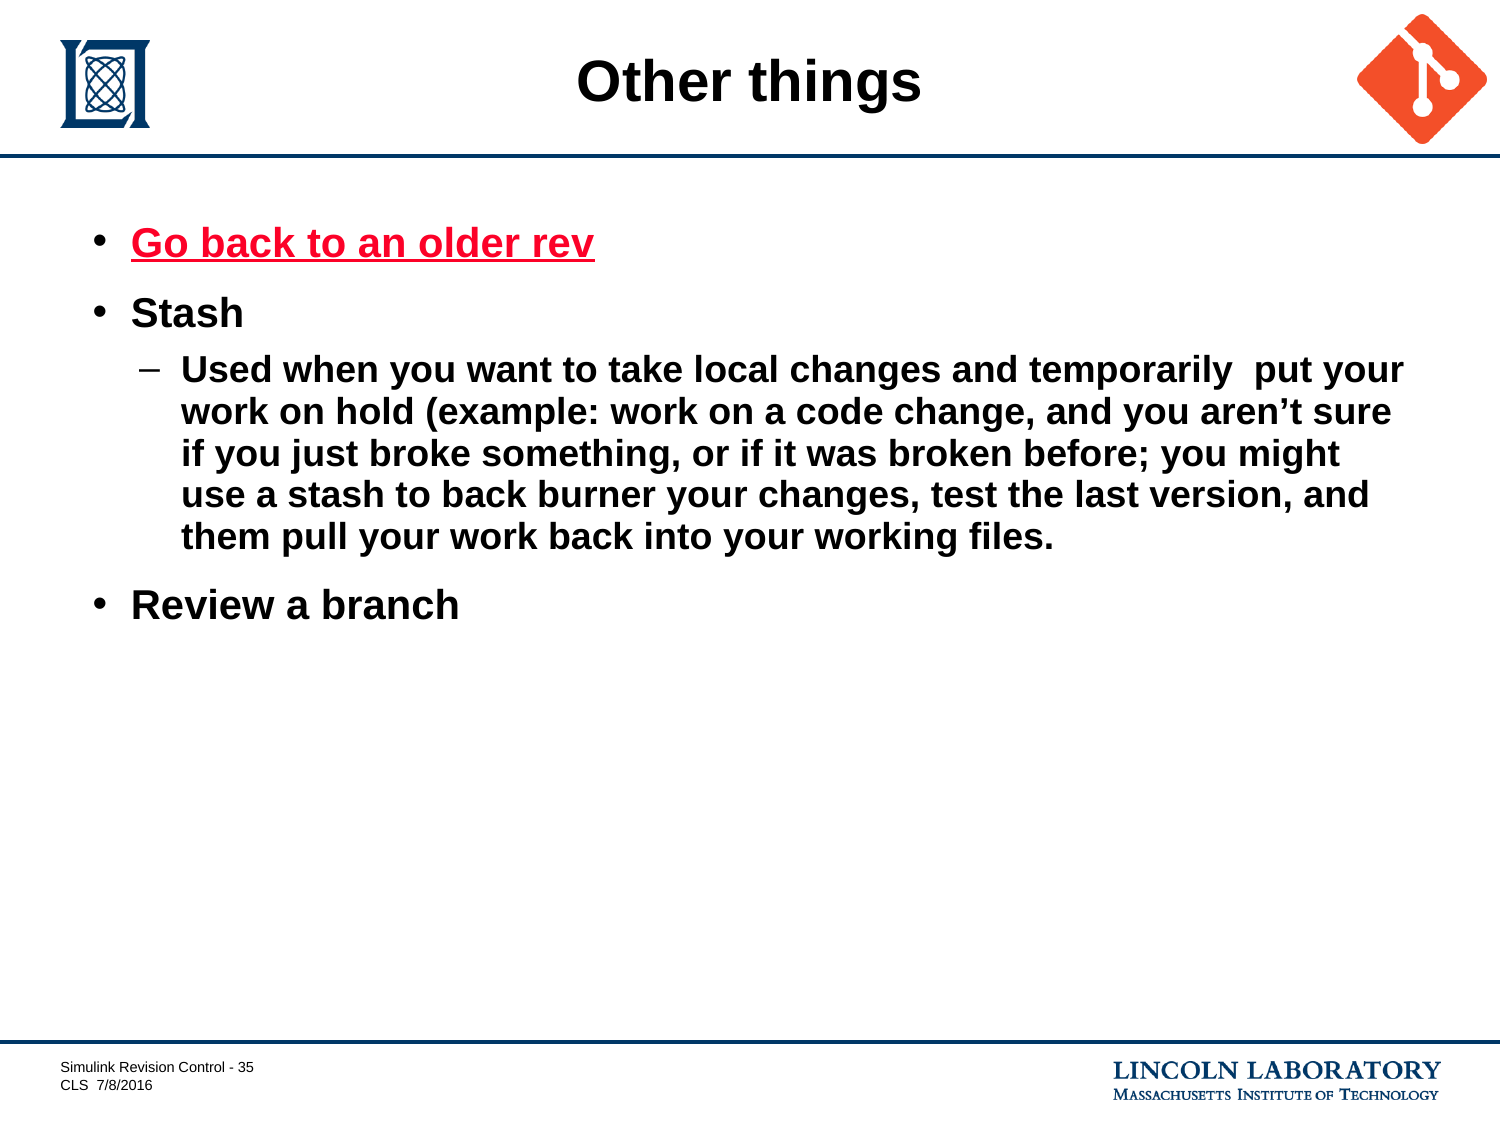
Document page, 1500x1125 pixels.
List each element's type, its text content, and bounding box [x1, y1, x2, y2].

title Other things [154, 16, 1346, 151]
picture [1357, 14, 1487, 144]
picture [60, 40, 150, 128]
list Go back to an older rev Stash Used when you want to take local changes and temporarily put your work on hold (example: work on a code change, and you aren’t sure if you just broke something, or if it was broken before; you might use a stash to back burner your changes, test the last version, and them pull your work back into your working files. Review a branch [77, 212, 1422, 1005]
picture [1111, 1061, 1441, 1100]
